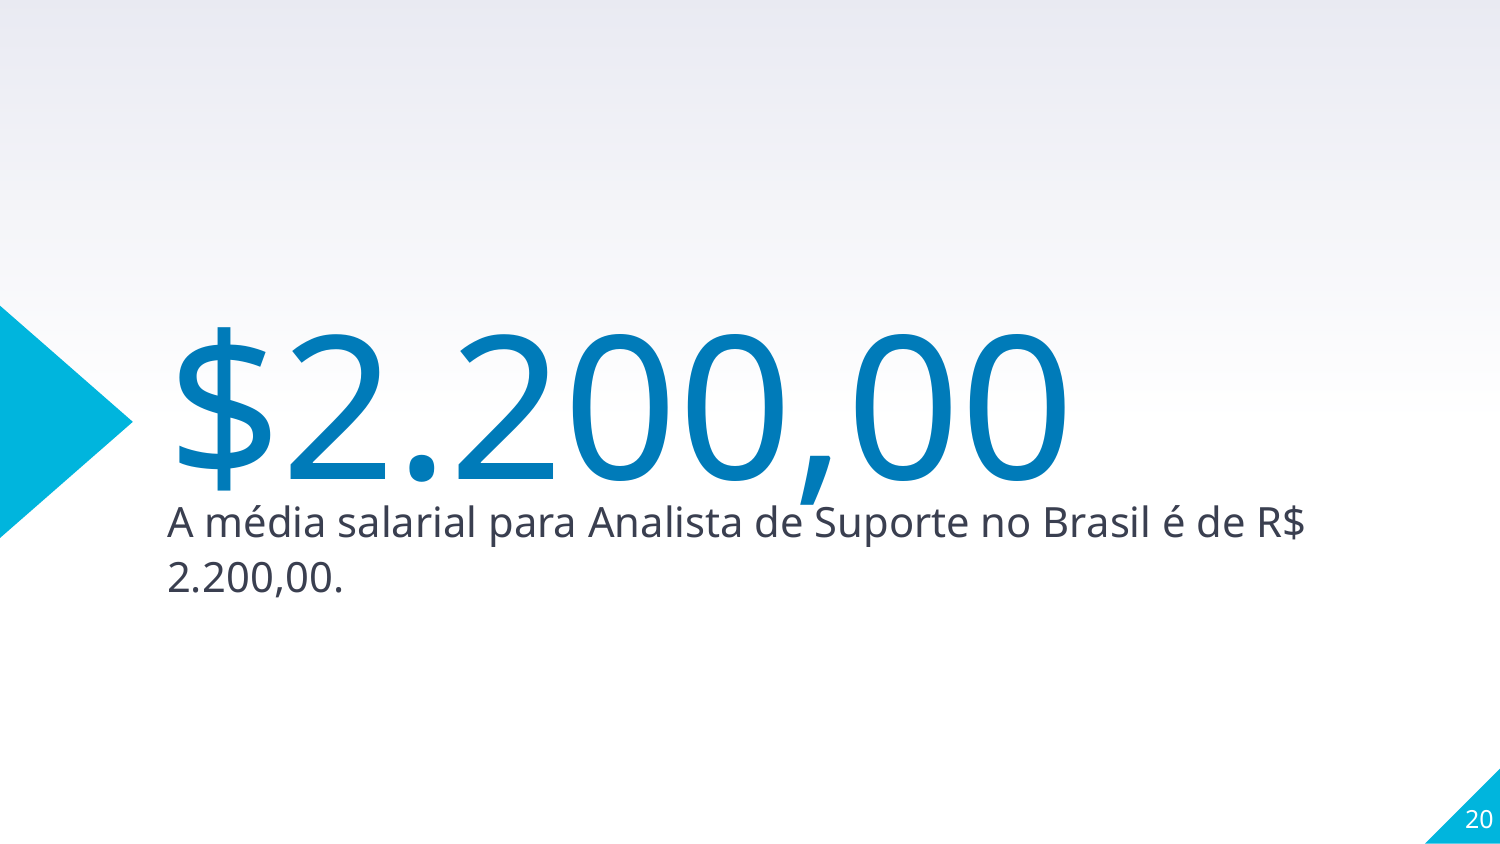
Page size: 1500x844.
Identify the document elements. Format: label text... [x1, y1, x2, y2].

slide_number 20 [1418, 760, 1494, 838]
text_box [0, 305, 133, 538]
title $2.200,00 [167, 305, 1388, 490]
subtitle A média salarial para Analista de Suporte no Brasil é de R$ 2.200,00. [167, 490, 1388, 620]
